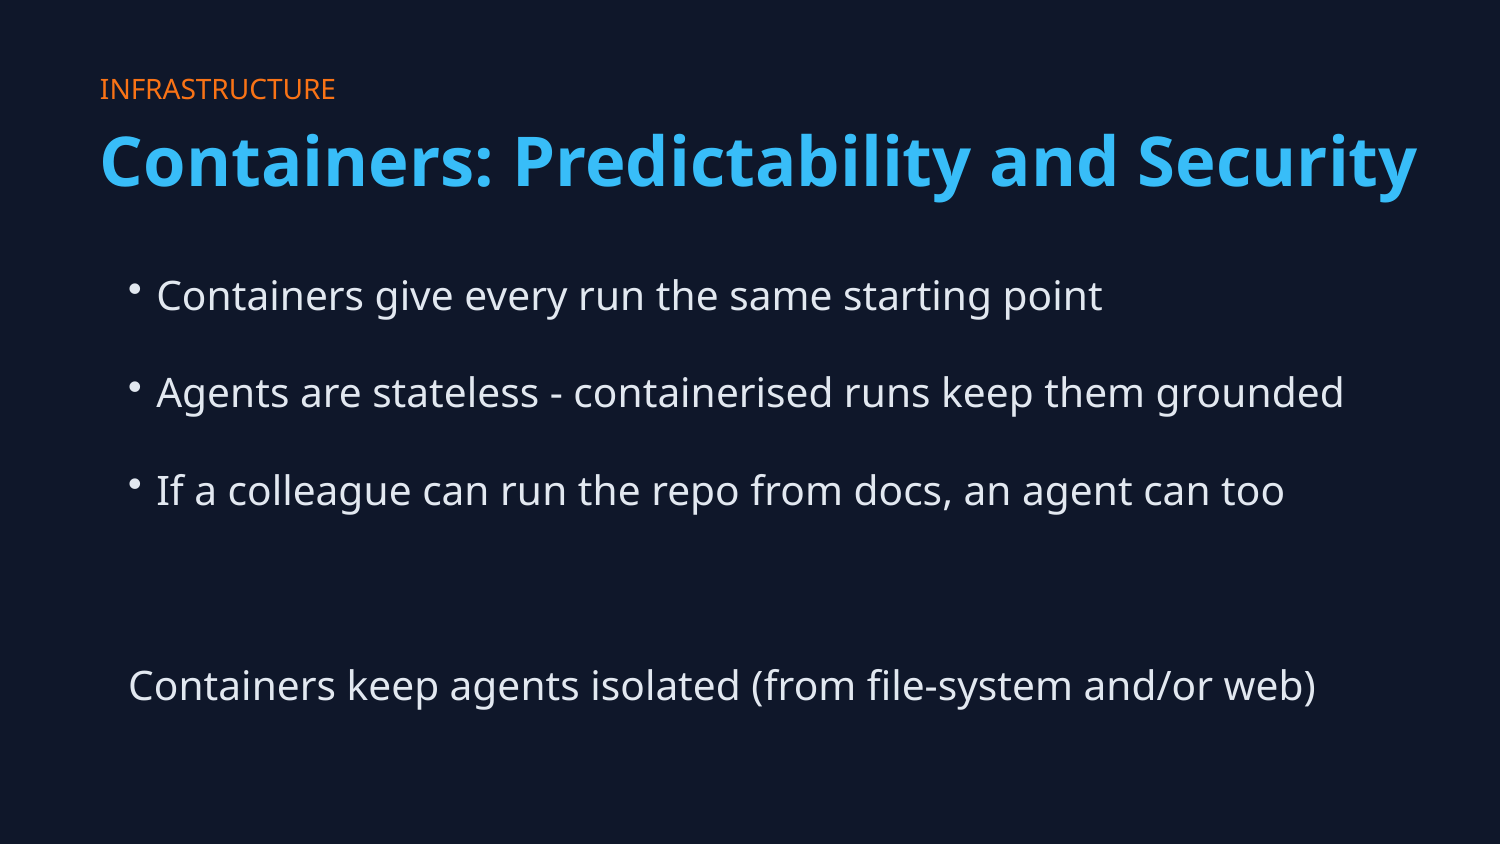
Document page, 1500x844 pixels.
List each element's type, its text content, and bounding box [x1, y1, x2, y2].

text_box INFRASTRUCTURE [99, 65, 1426, 106]
text_box Containers give every run the same starting point Agents are stateless - containerised runs keep them grounded If a colleague can run the repo from docs, an agent can too Containers keep agents isolated (from file-system and/or web) [99, 221, 1400, 440]
text_box Containers: Predictability and Security [99, 118, 1426, 197]
